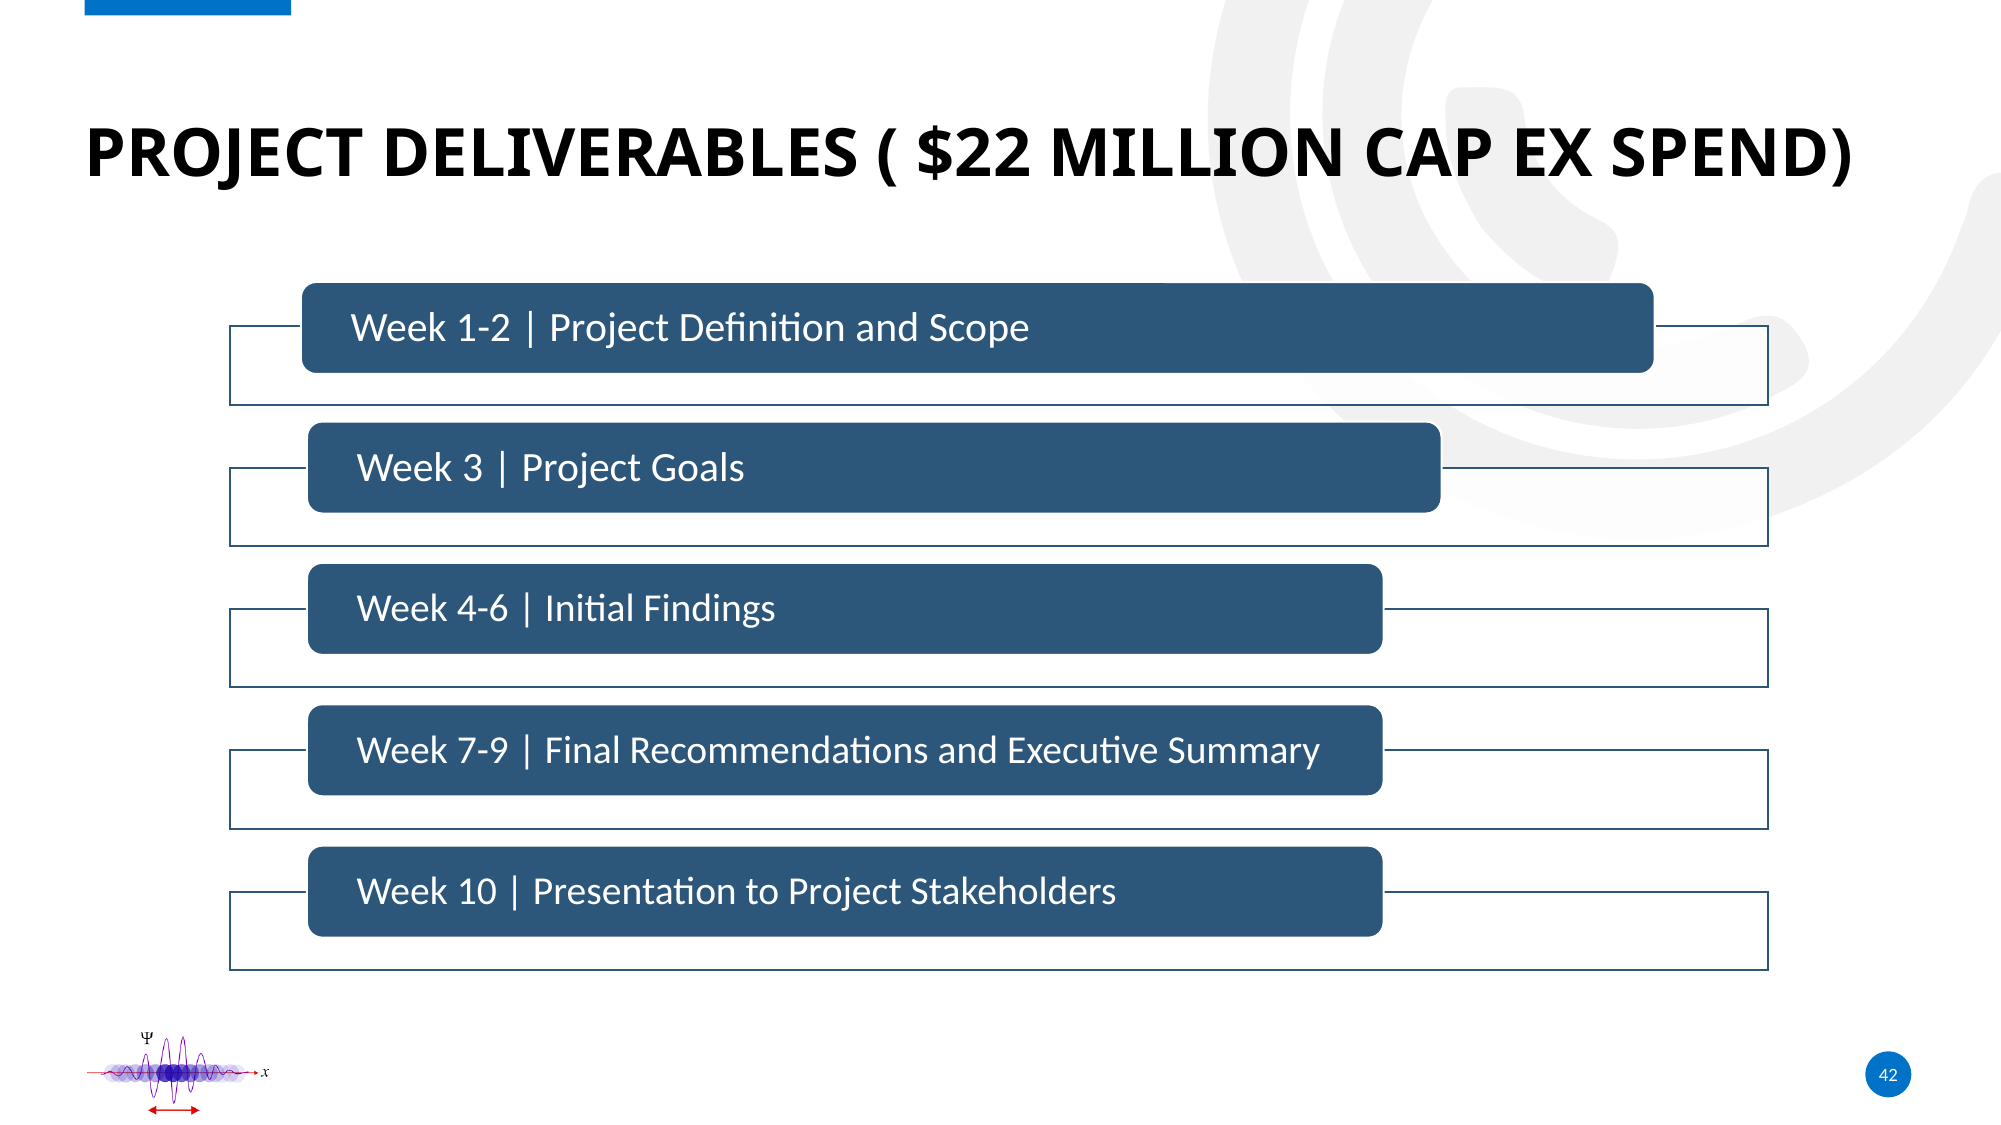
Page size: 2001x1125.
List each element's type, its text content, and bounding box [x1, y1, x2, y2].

slide_number 42 [1864, 1059, 1913, 1090]
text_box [230, 227, 1769, 1023]
title Project deliverables ( $22 Million cap ex spend) [84, 40, 1914, 192]
picture [87, 1026, 269, 1116]
